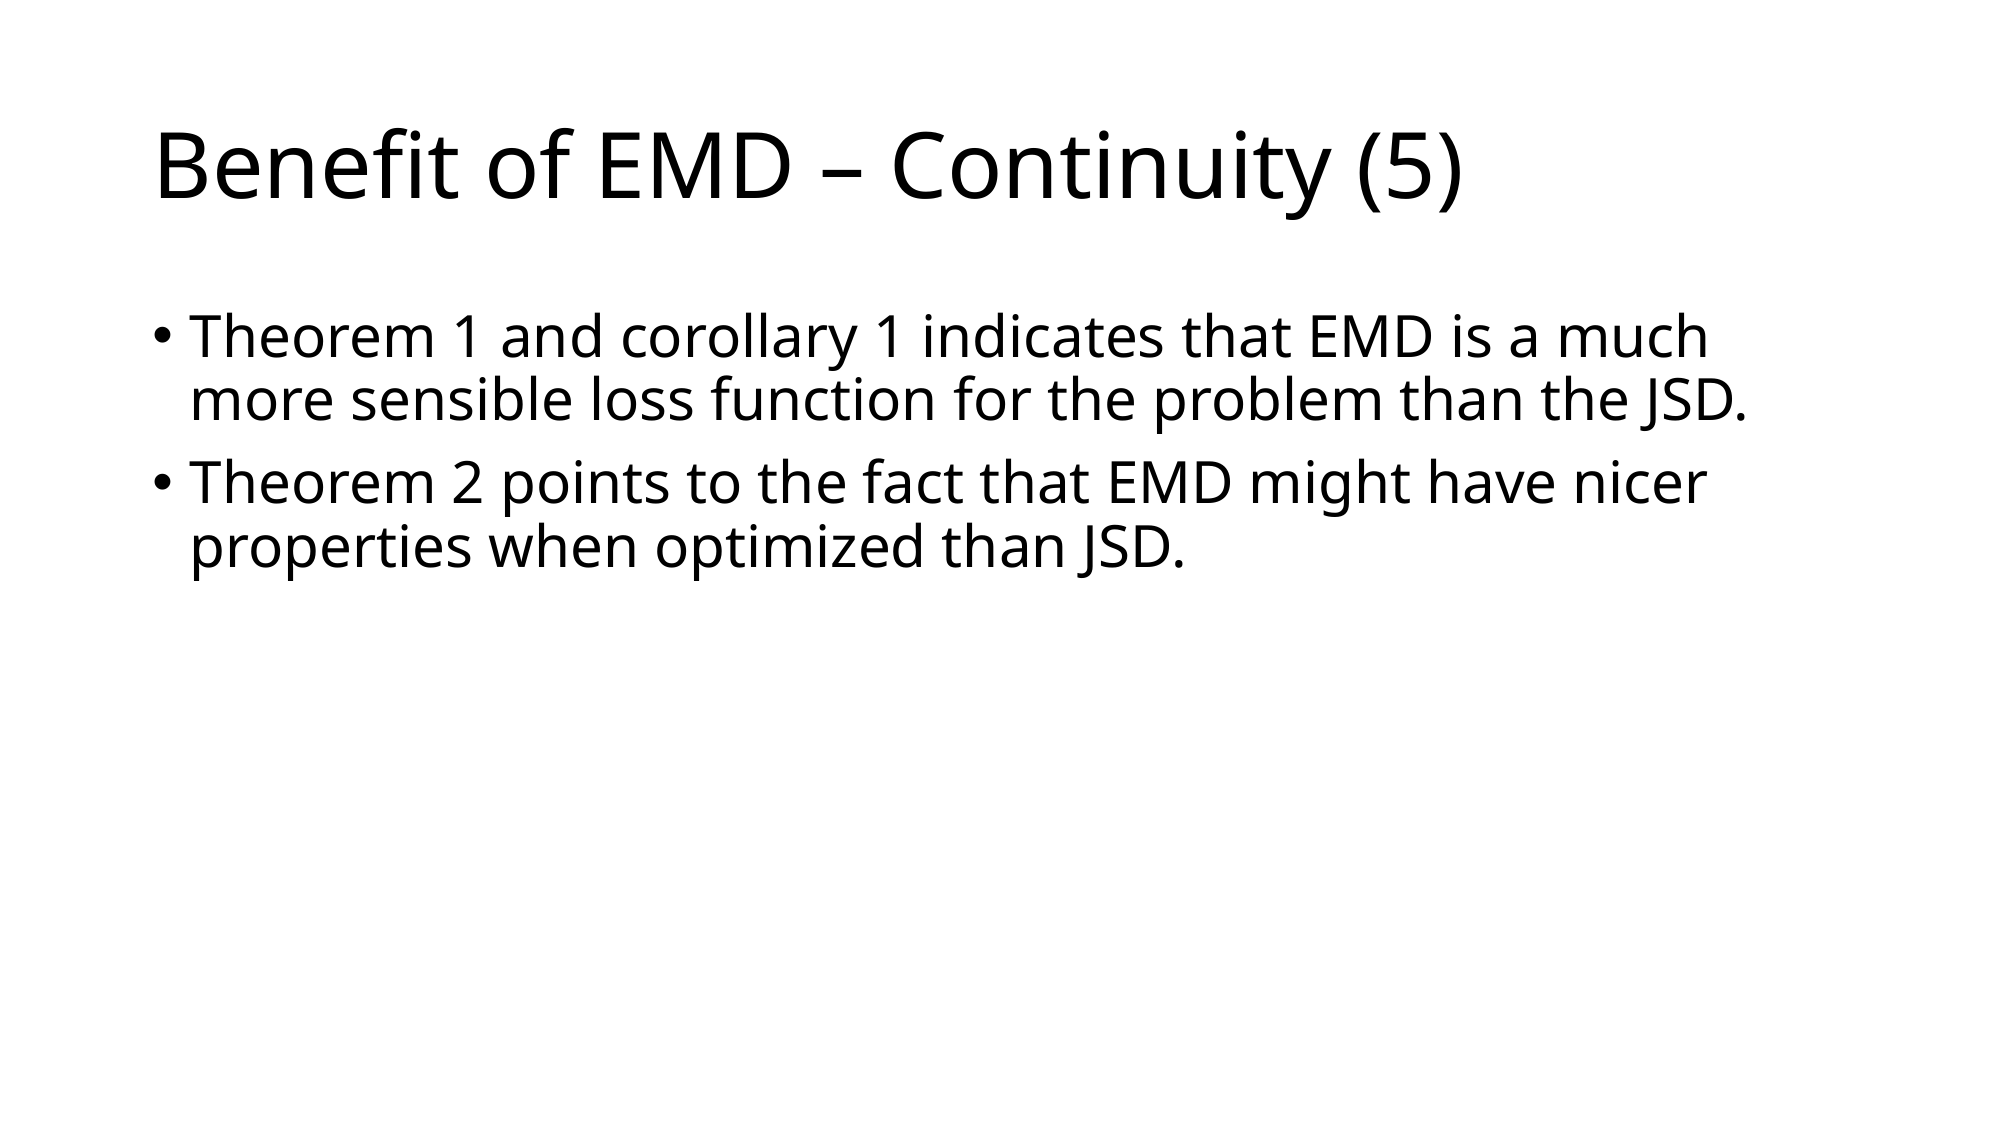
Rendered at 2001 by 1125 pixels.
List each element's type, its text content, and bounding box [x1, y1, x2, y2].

list Theorem 1 and corollary 1 indicates that EMD is a much more sensible loss function for the problem than the JSD. Theorem 2 points to the fact that EMD might have nicer properties when optimized than JSD. [137, 299, 1863, 1014]
title Benefit of EMD – Continuity (5) [137, 59, 1863, 278]
